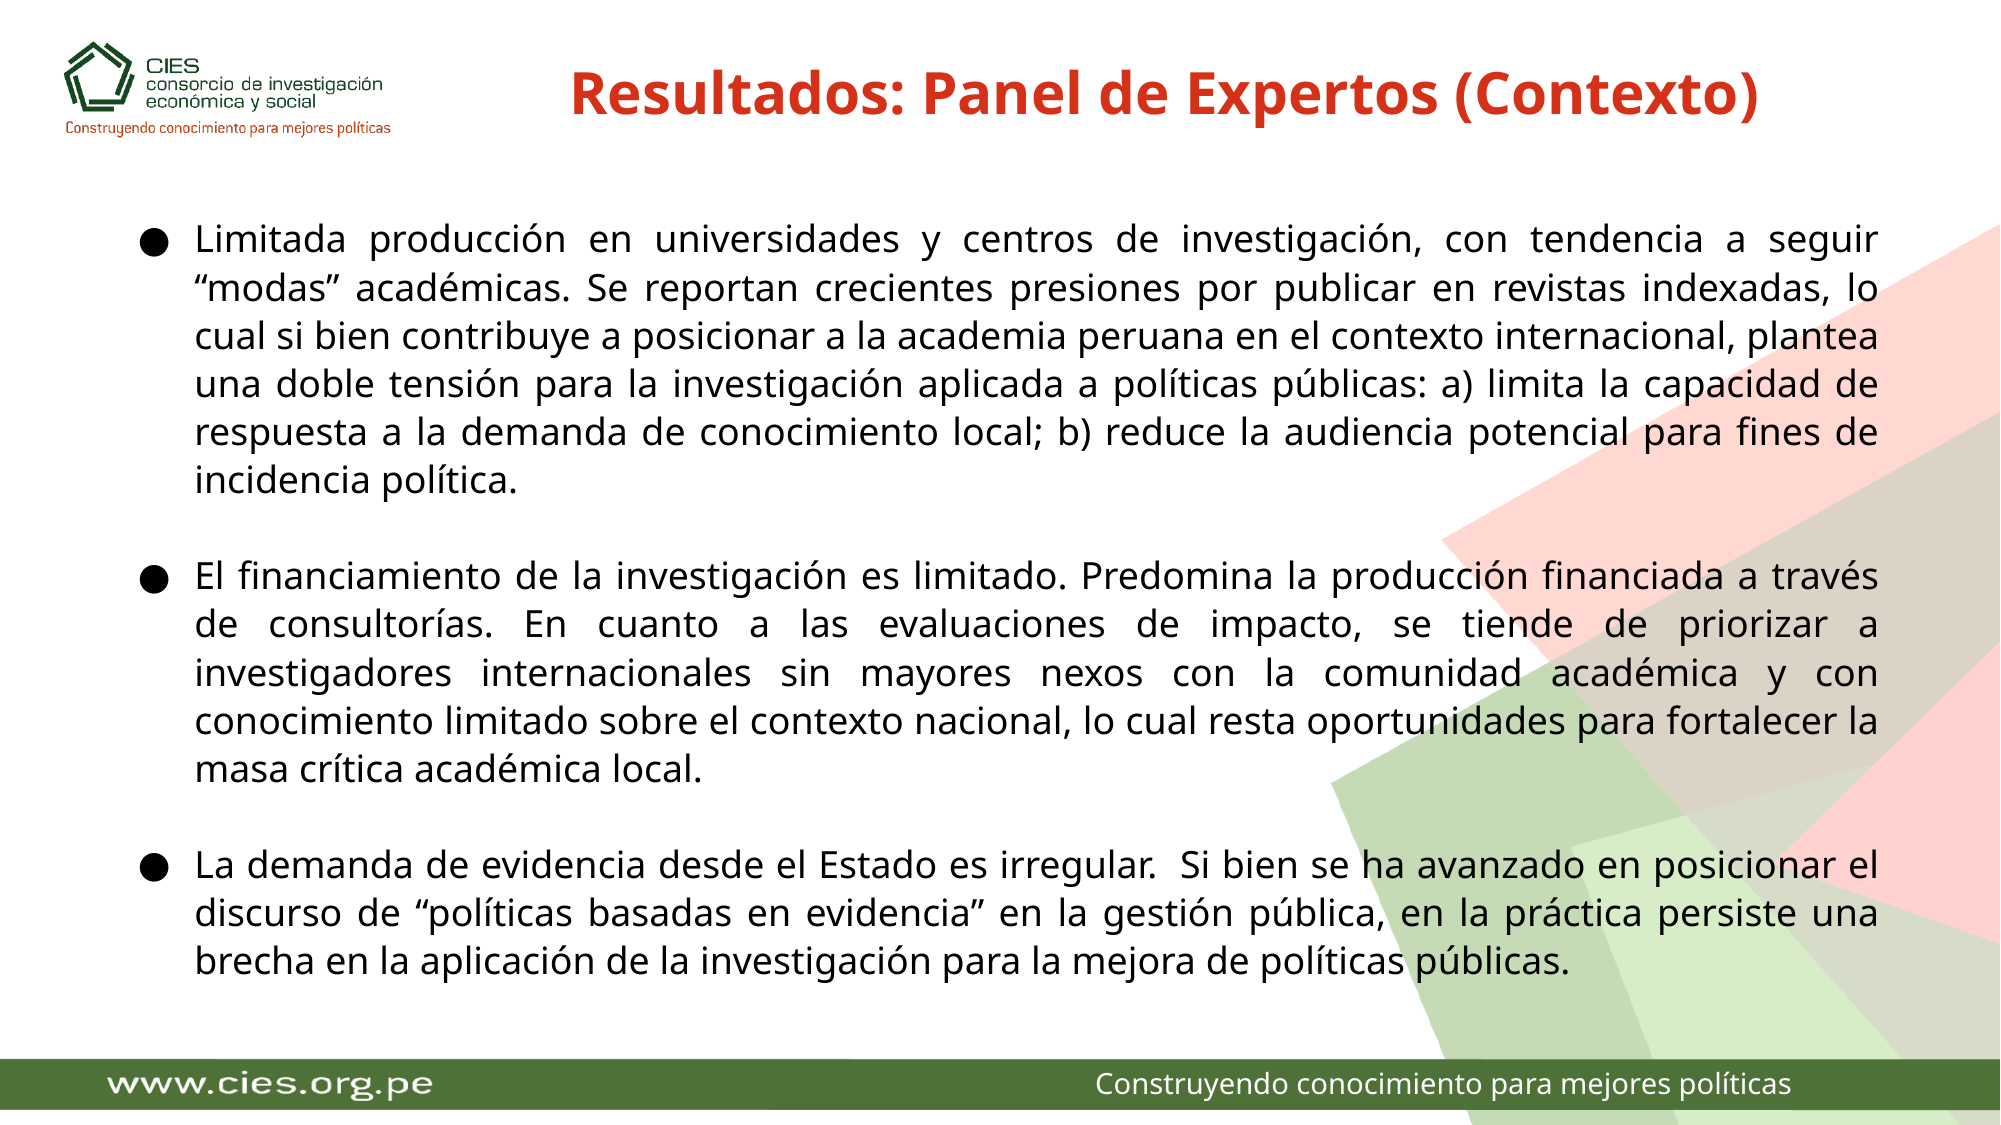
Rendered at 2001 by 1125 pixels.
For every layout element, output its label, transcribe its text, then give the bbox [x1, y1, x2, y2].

list Limitada producción en universidades y centros de investigación, con tendencia a seguir “modas” académicas. Se reportan crecientes presiones por publicar en revistas indexadas, lo cual si bien contribuye a posicionar a la academia peruana en el contexto internacional, plantea una doble tensión para la investigación aplicada a políticas públicas: a) limita la capacidad de respuesta a la demanda de conocimiento local; b) reduce la audiencia potencial para fines de incidencia política. El financiamiento de la investigación es limitado. Predomina la producción financiada a través de consultorías. En cuanto a las evaluaciones de impacto, se tiende de priorizar a investigadores internacionales sin mayores nexos con la comunidad académica y con conocimiento limitado sobre el contexto nacional, lo cual resta oportunidades para fortalecer la masa crítica académica local. La demanda de evidencia desde el Estado es irregular. Si bien se ha avanzado en posicionar el discurso de “políticas basadas en evidencia” en la gestión pública, en la práctica persiste una brecha en la aplicación de la investigación para la mejora de políticas públicas. [104, 204, 1896, 1033]
title Resultados: Panel de Expertos (Contexto) [399, 43, 1930, 139]
picture [0, 208, 2000, 1125]
picture [55, 38, 398, 138]
